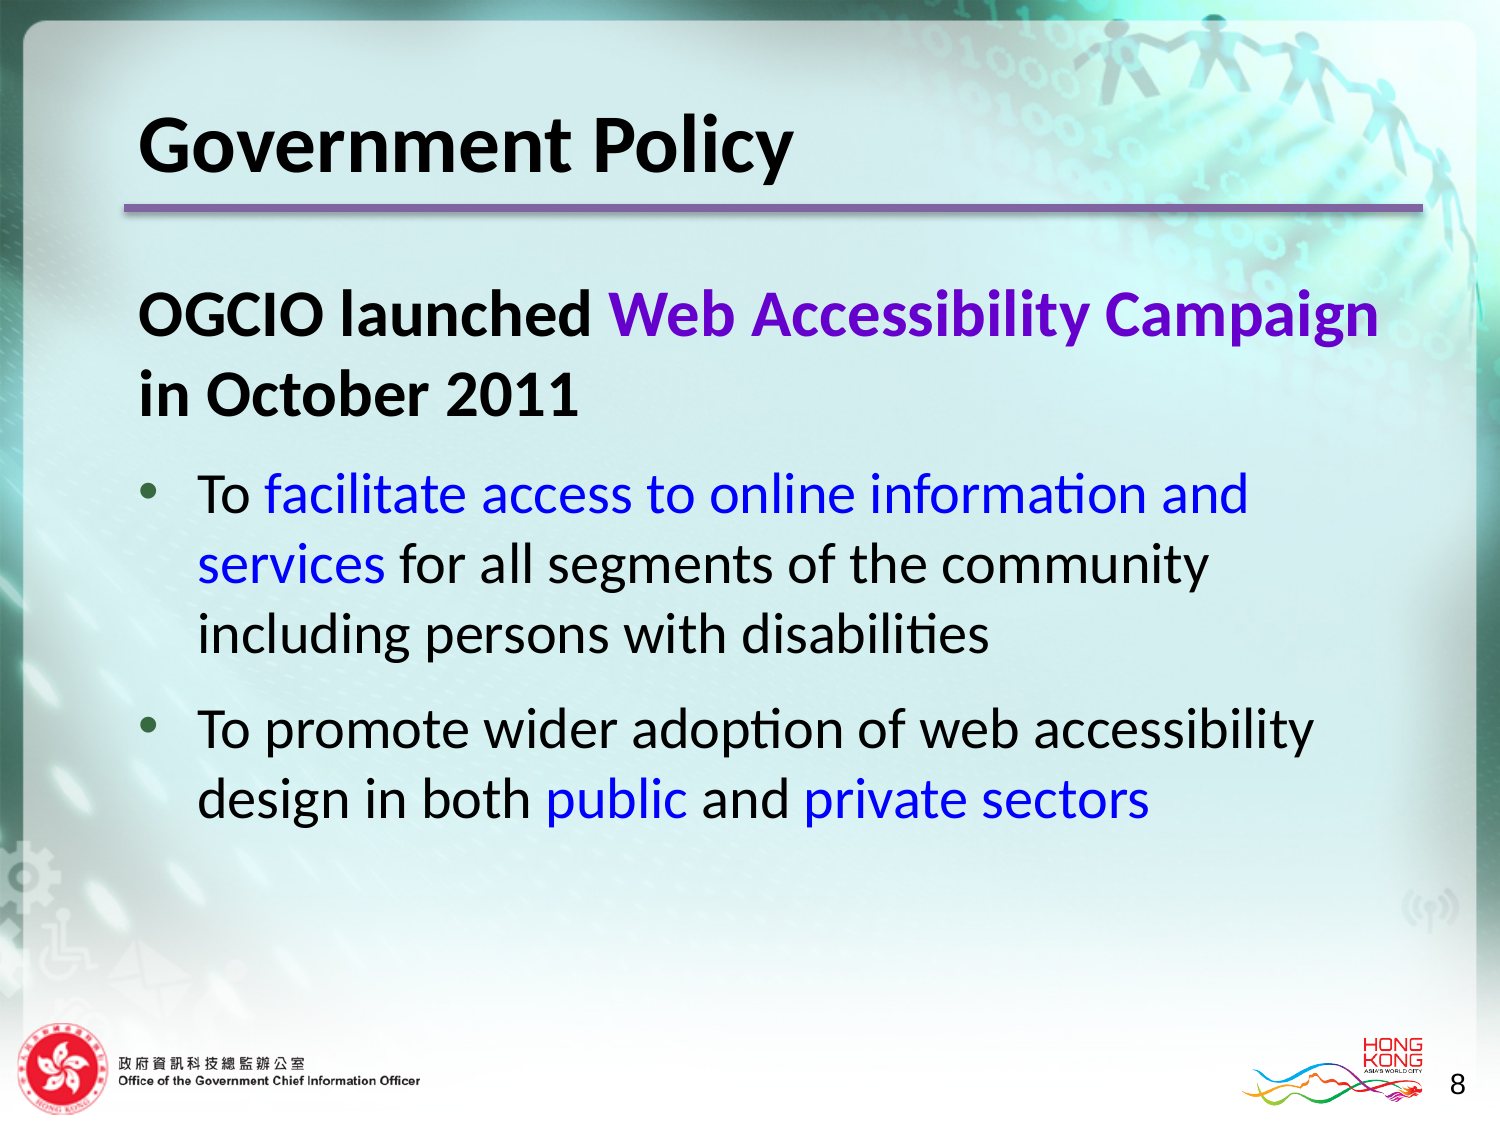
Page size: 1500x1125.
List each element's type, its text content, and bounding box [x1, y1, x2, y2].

text_box Government Policy [123, 45, 1424, 233]
slide_number 8 [1435, 1057, 1500, 1118]
text_box OGCIO launched Web Accessibility Campaign in October 2011 To facilitate access to online information and services for all segments of the community including persons with disabilities To promote wider adoption of web accessibility design in both public and private sectors [123, 262, 1425, 1005]
picture [0, 0, 1500, 1125]
